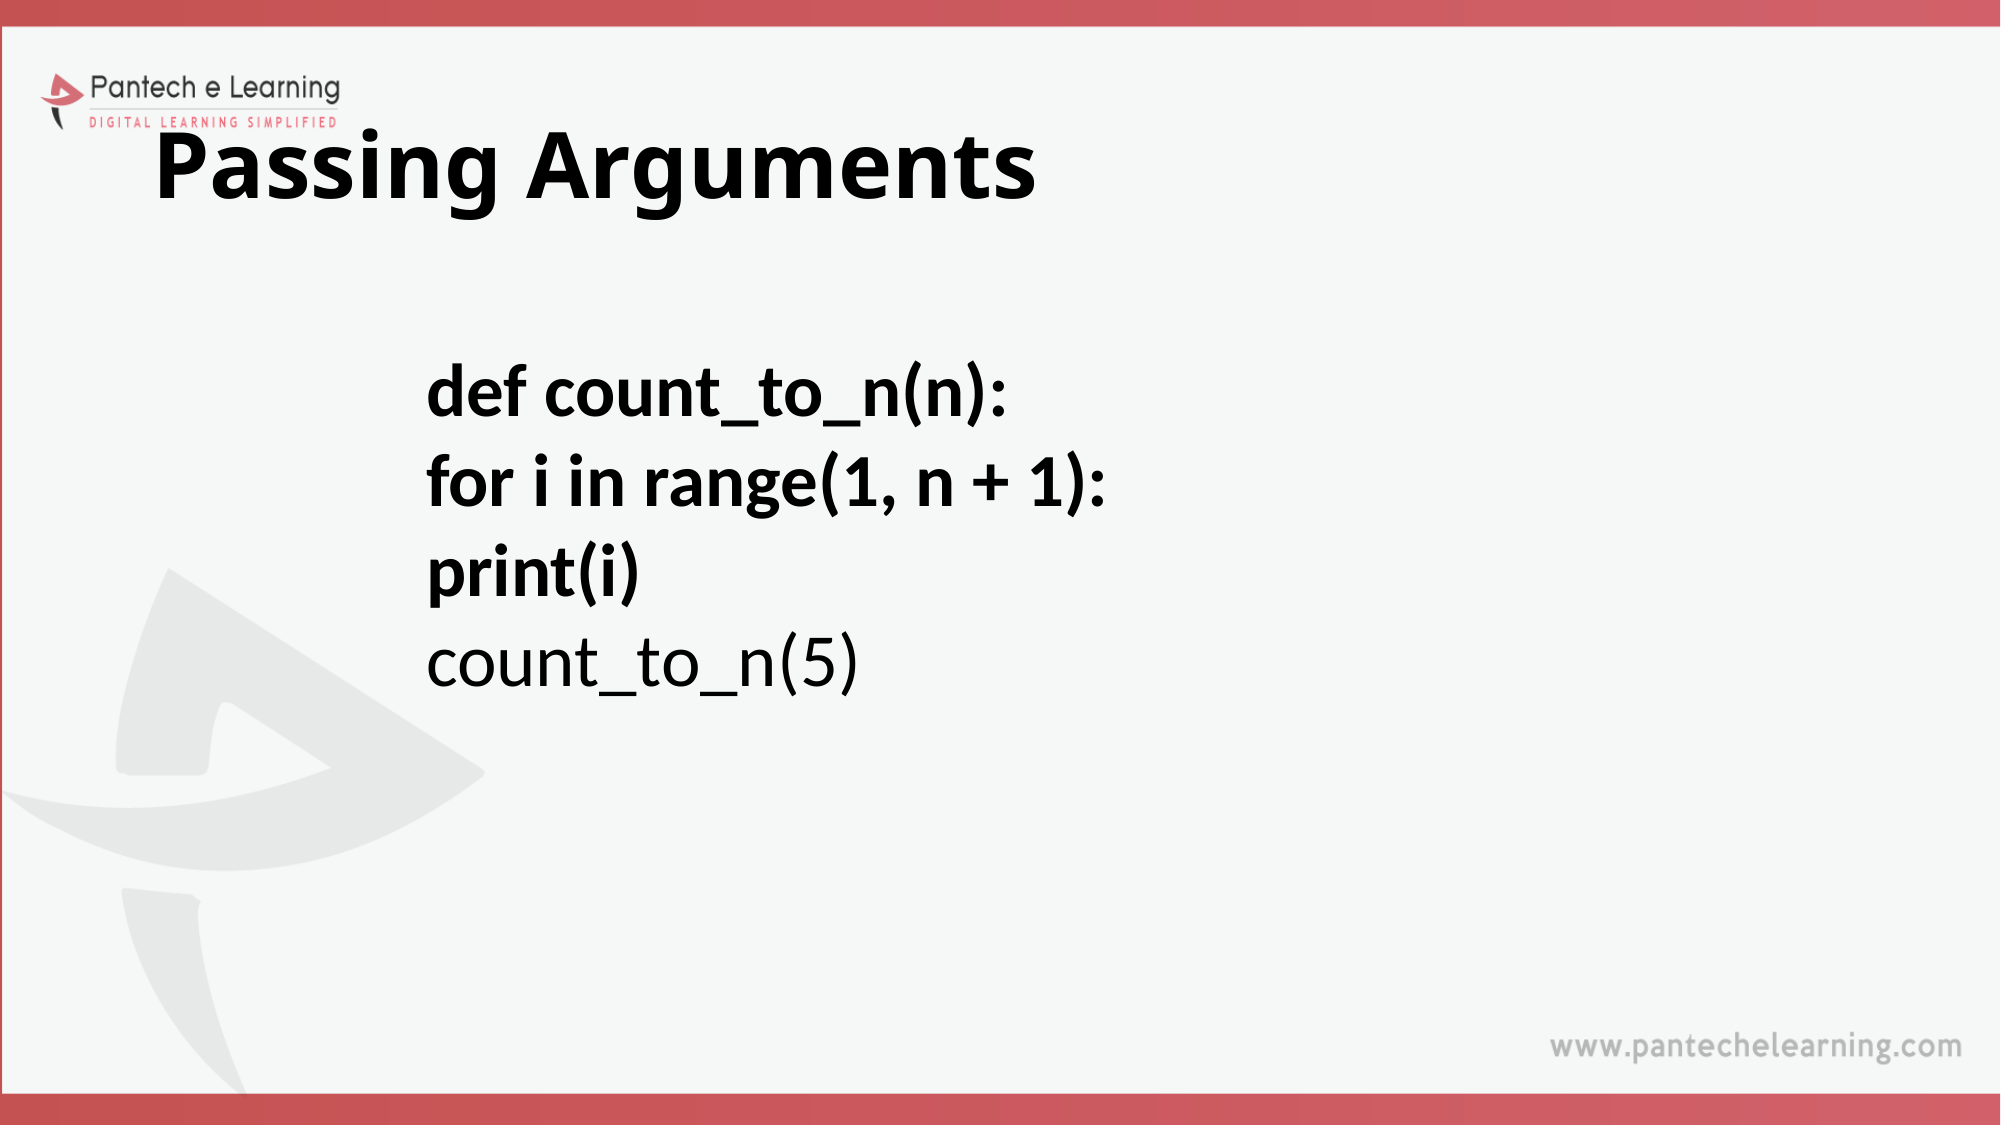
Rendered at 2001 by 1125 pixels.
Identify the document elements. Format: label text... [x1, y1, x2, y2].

text_box def count_to_n(n): for i in range(1, n + 1): print(i) count_to_n(5) [411, 334, 1562, 710]
picture [0, 0, 2001, 1125]
title Passing Arguments [137, 59, 1863, 278]
